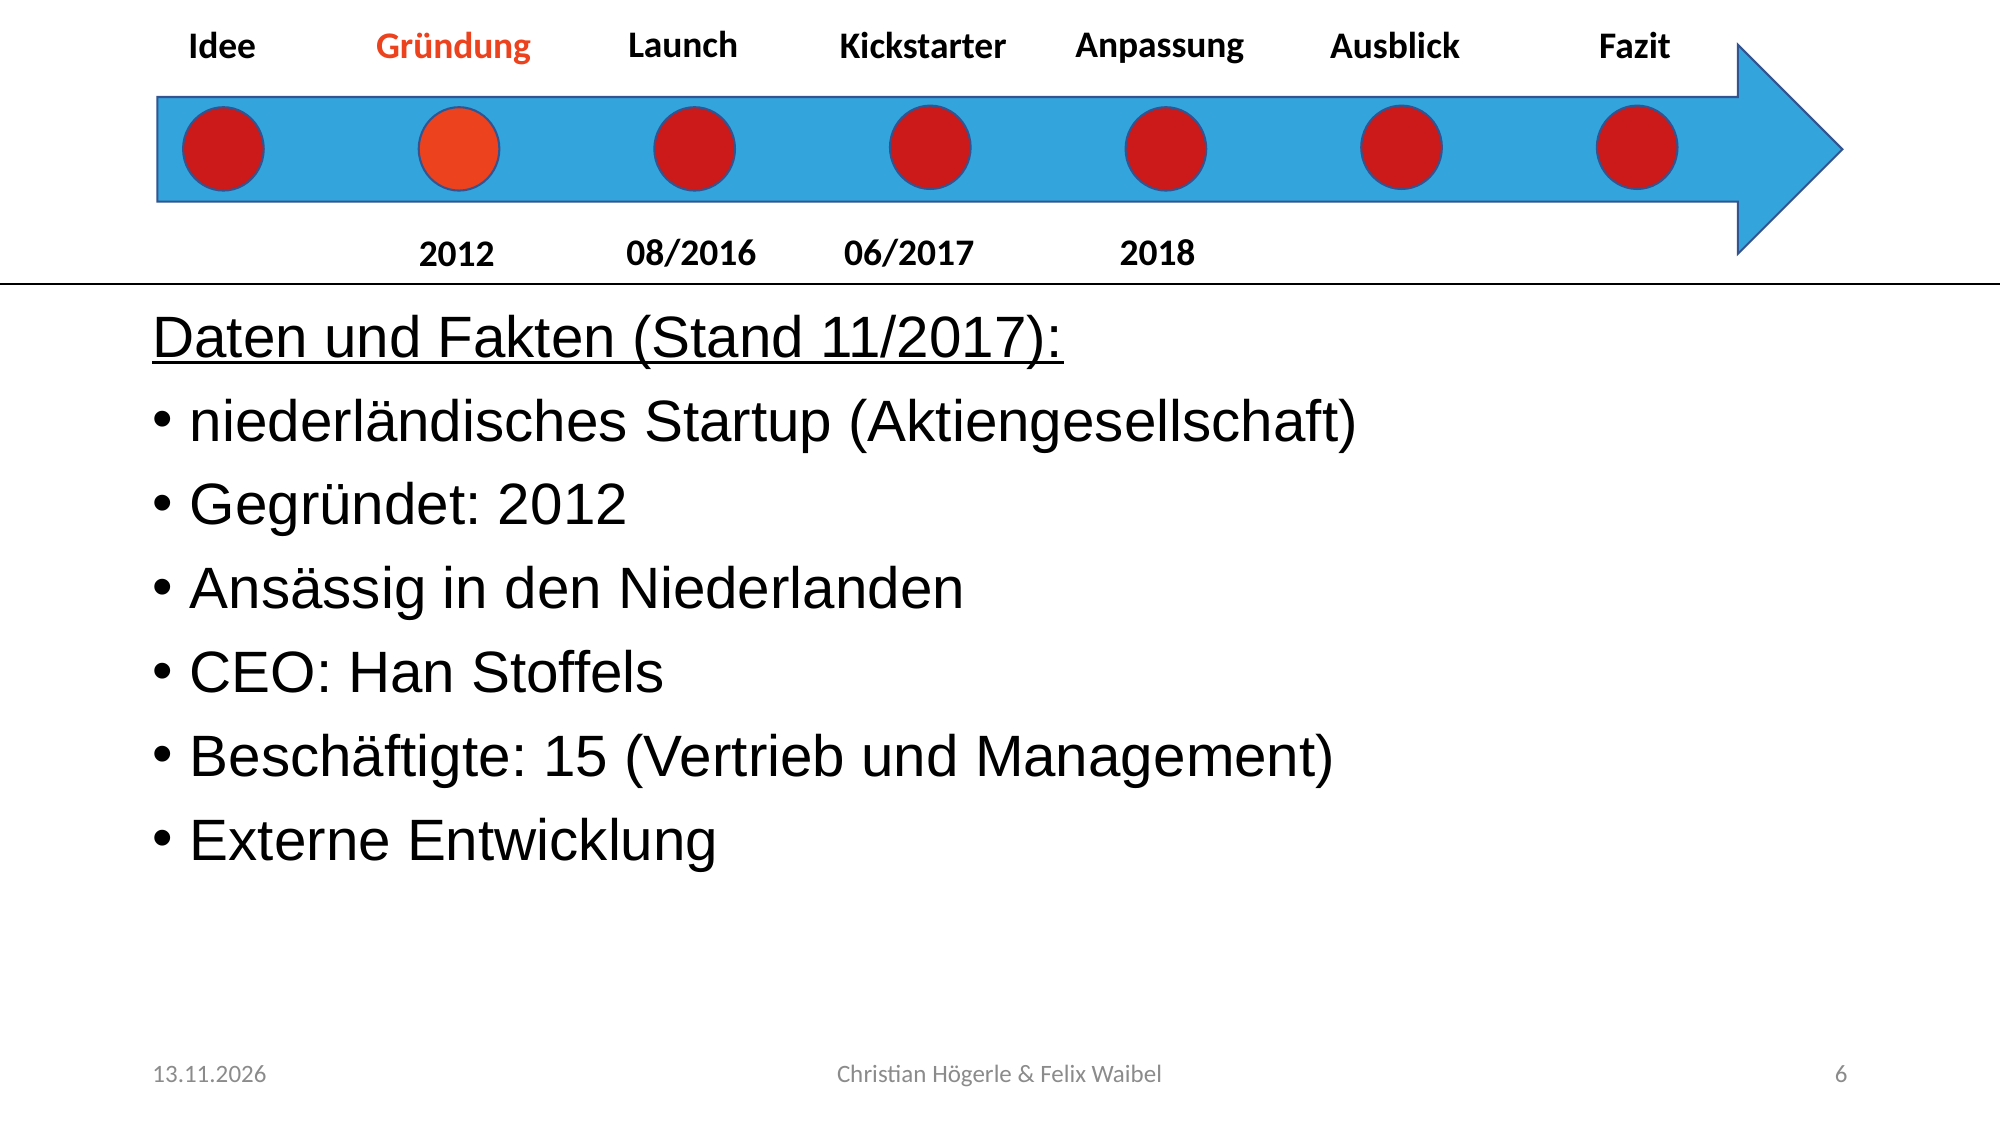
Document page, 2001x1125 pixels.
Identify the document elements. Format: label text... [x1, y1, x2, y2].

footer Christian Högerle & Felix Waibel [662, 1042, 1338, 1103]
slide_number 6 [1412, 1042, 1863, 1103]
list Daten und Fakten (Stand 11/2017): niederländisches Startup (Aktiengesellschaft) Gegründet: 2012 Ansässig in den Niederlanden CEO: Han Stoffels Beschäftigte: 15 (Vertrieb und Management) Externe Entwicklung [137, 299, 1863, 1014]
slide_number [137, 1042, 588, 1103]
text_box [157, 12, 1843, 283]
